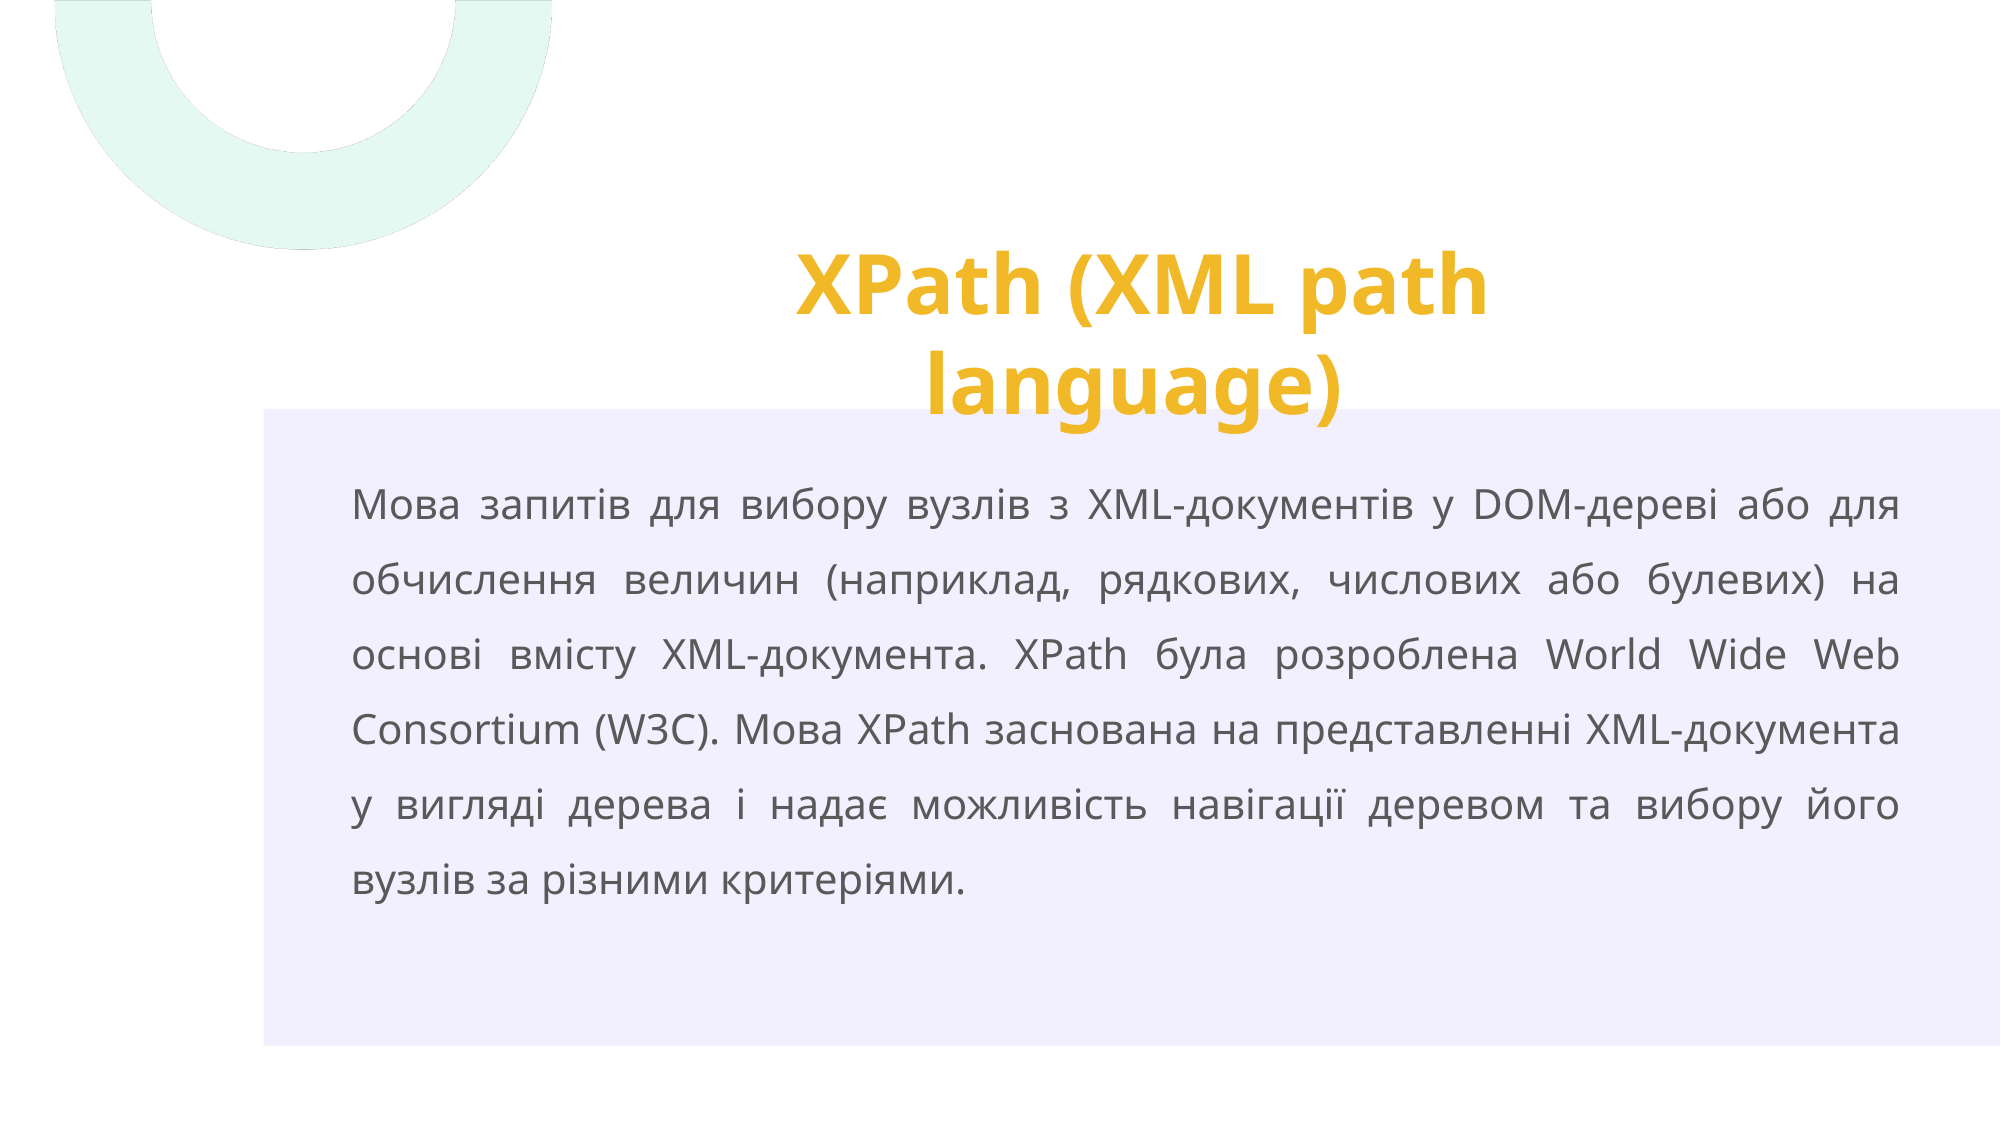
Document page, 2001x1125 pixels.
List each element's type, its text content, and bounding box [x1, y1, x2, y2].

text_box XPath (XML path language) [578, 223, 1711, 357]
text_box [263, 408, 2000, 1046]
picture [55, 0, 551, 374]
text_box Мова запитів для вибору вузлів з XML-документів у DOM-дереві або для обчислення величин (наприклад, рядкових, числових або булевих) на основі вмісту XML-документа. XPath була розроблена World Wide Web Consortium (W3C). Мова XPath заснована на представленні XML-документа у вигляді дерева і надає можливість навігації деревом та вибору його вузлів за різними критеріями. [335, 437, 1916, 1024]
